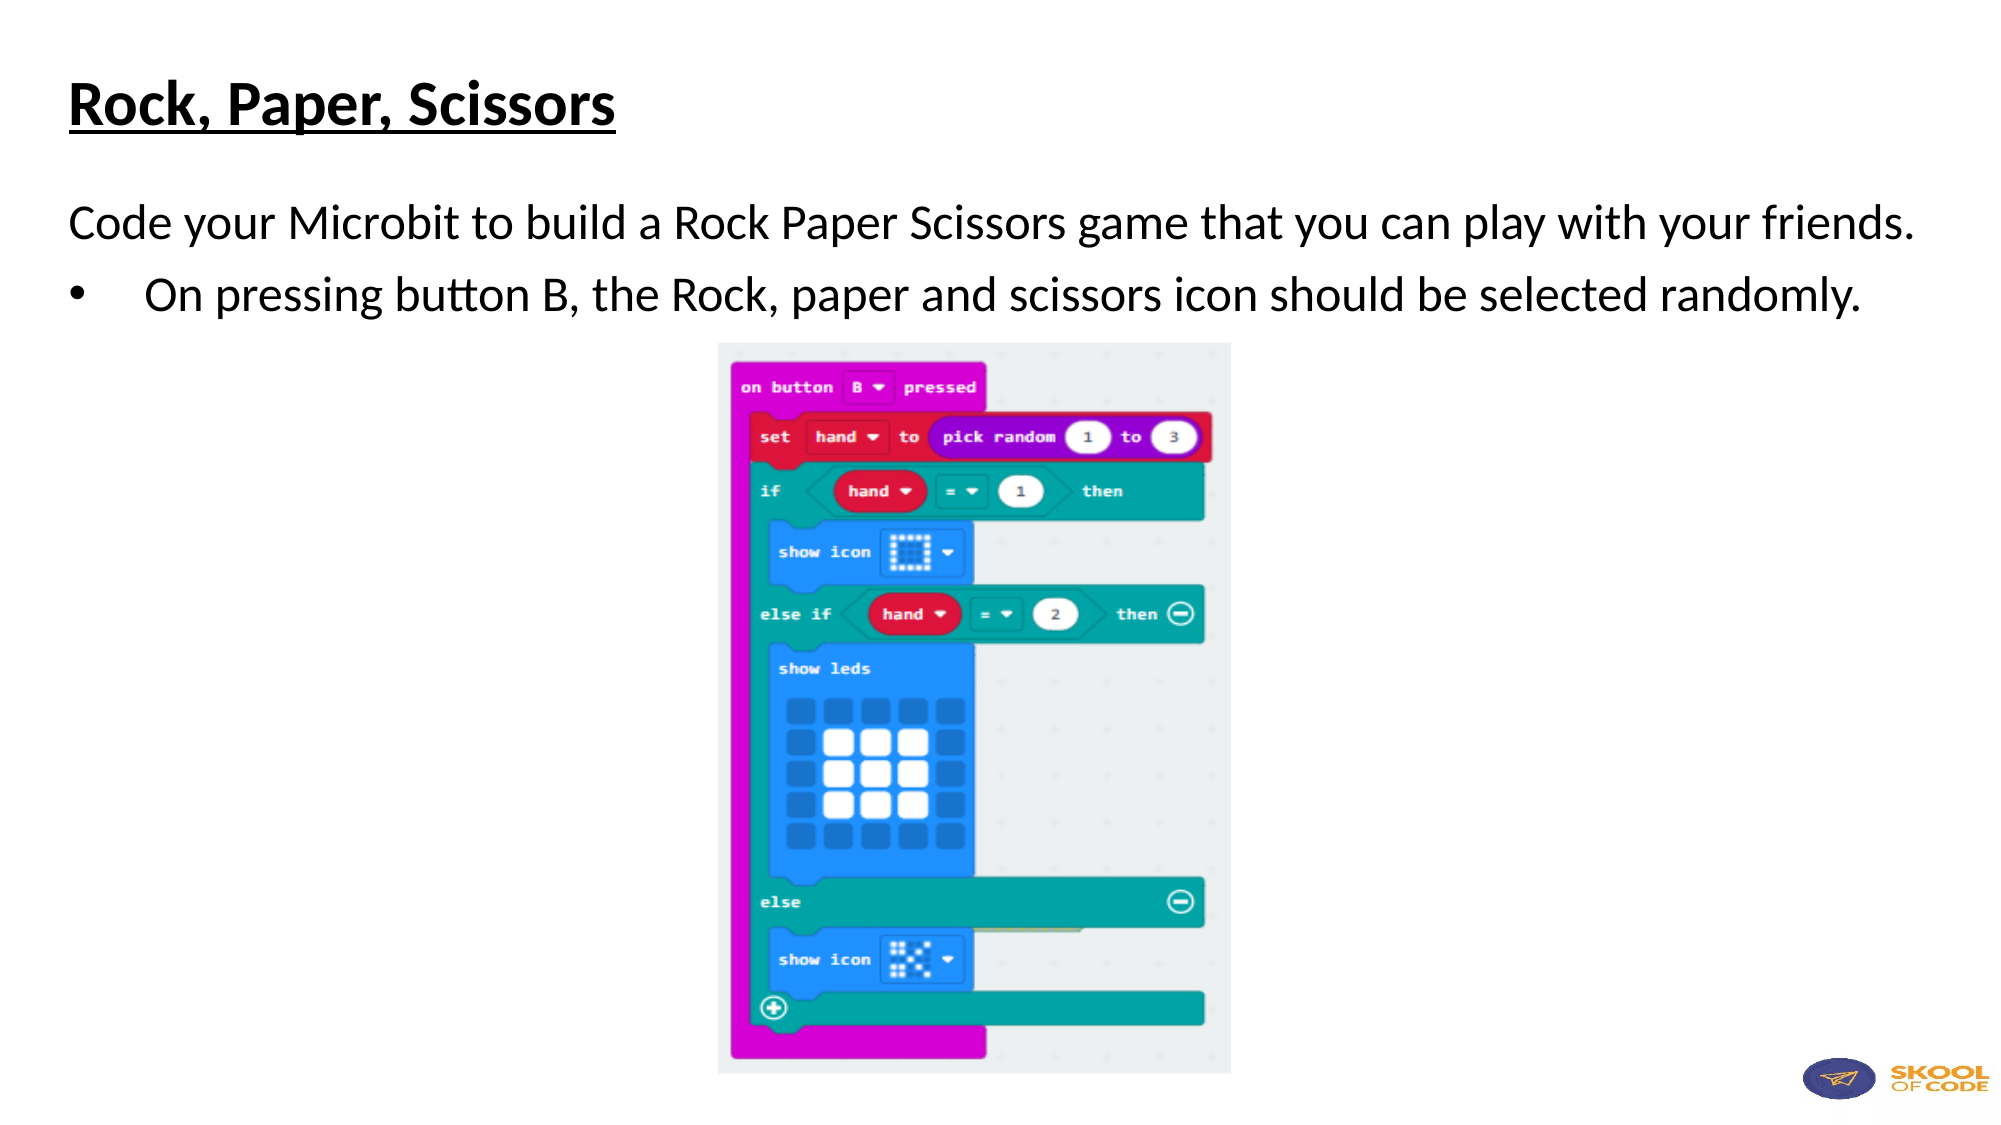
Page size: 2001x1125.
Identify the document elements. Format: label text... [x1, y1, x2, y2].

list Rock, Paper, Scissors Code your Microbit to build a Rock Paper Scissors game that you can play with your friends. On pressing button B, the Rock, paper and scissors icon should be selected randomly. [53, 62, 1950, 341]
picture [715, 340, 1235, 1077]
picture [1798, 1021, 1995, 1125]
